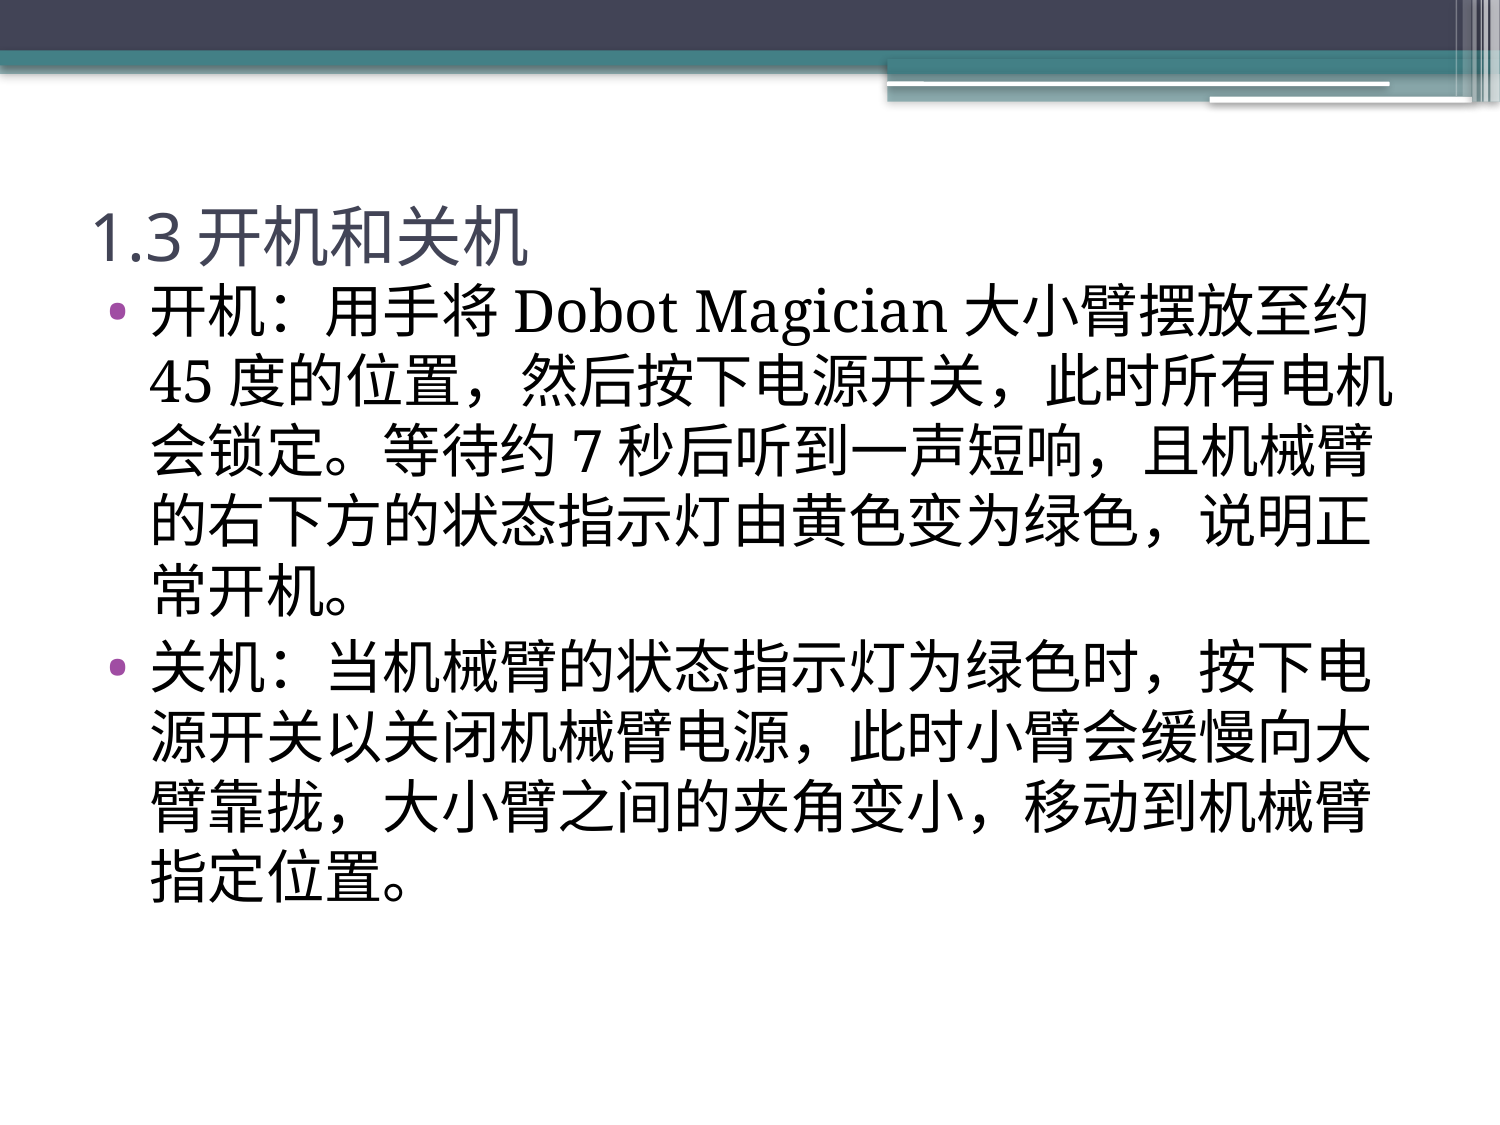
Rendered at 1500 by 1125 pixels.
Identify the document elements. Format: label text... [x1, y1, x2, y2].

title 1.3开机和关机 [75, 187, 1425, 267]
list 开机：用手将Dobot Magician大小臂摆放至约45度的位置，然后按下电源开关，此时所有电机会锁定。等待约7秒后听到一声短响，且机械臂的右下方的状态指示灯由黄色变为绿色，说明正常开机。 关机：当机械臂的状态指示灯为绿色时，按下电源开关以关闭机械臂电源，此时小臂会缓慢向大臂靠拢，大小臂之间的夹角变小，移动到机械臂指定位置。 [75, 267, 1425, 1079]
